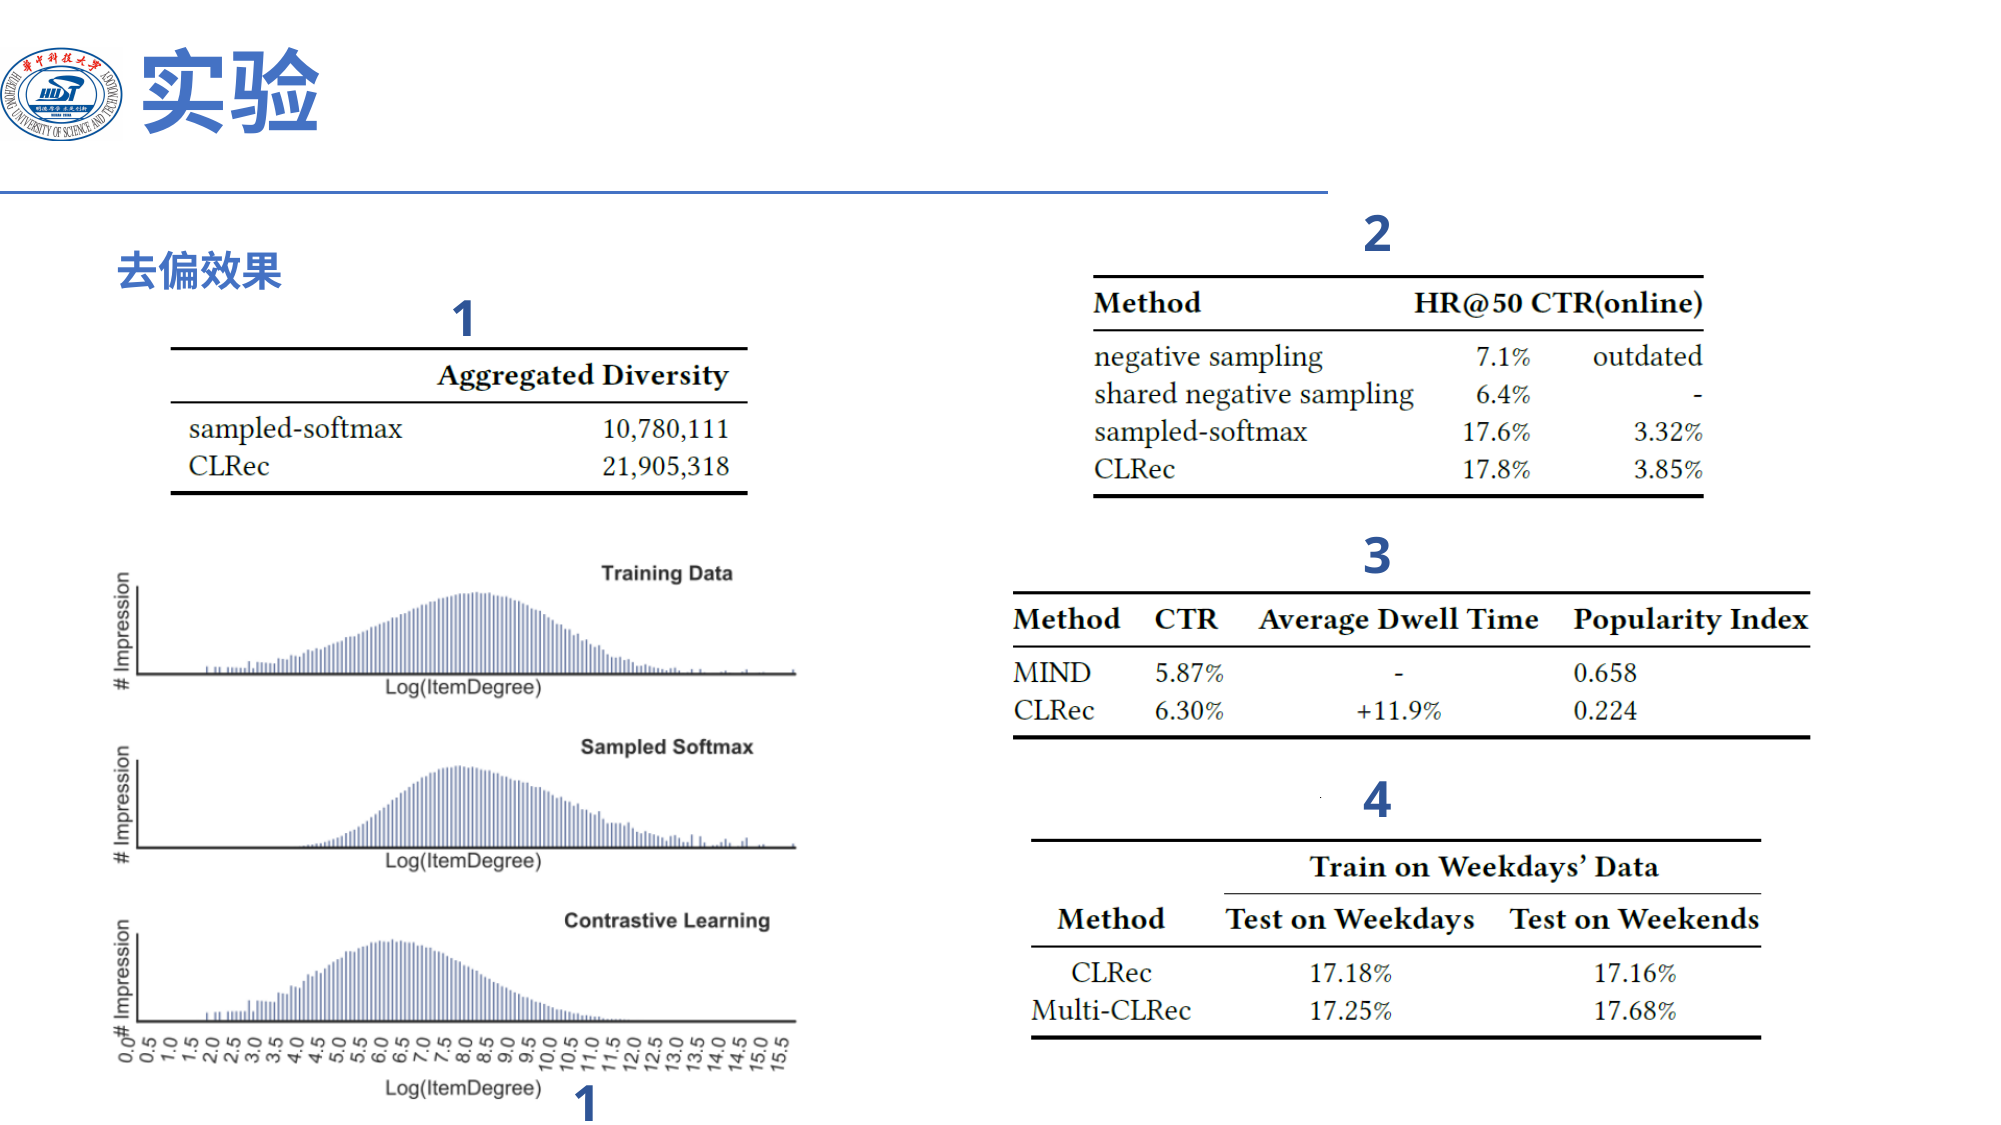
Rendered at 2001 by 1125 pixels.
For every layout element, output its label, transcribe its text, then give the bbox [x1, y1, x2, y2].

text_box 1 [435, 278, 494, 320]
picture [954, 797, 1803, 1070]
list 实验 [123, 39, 1328, 147]
picture [988, 562, 1826, 752]
text_box 去偏效果 [101, 236, 299, 302]
picture [0, 47, 123, 141]
text_box 4 [1348, 759, 1407, 797]
text_box 3 [1348, 517, 1407, 562]
text_box 2 [1349, 193, 1408, 250]
picture [1061, 250, 1735, 517]
picture [33, 320, 829, 1125]
